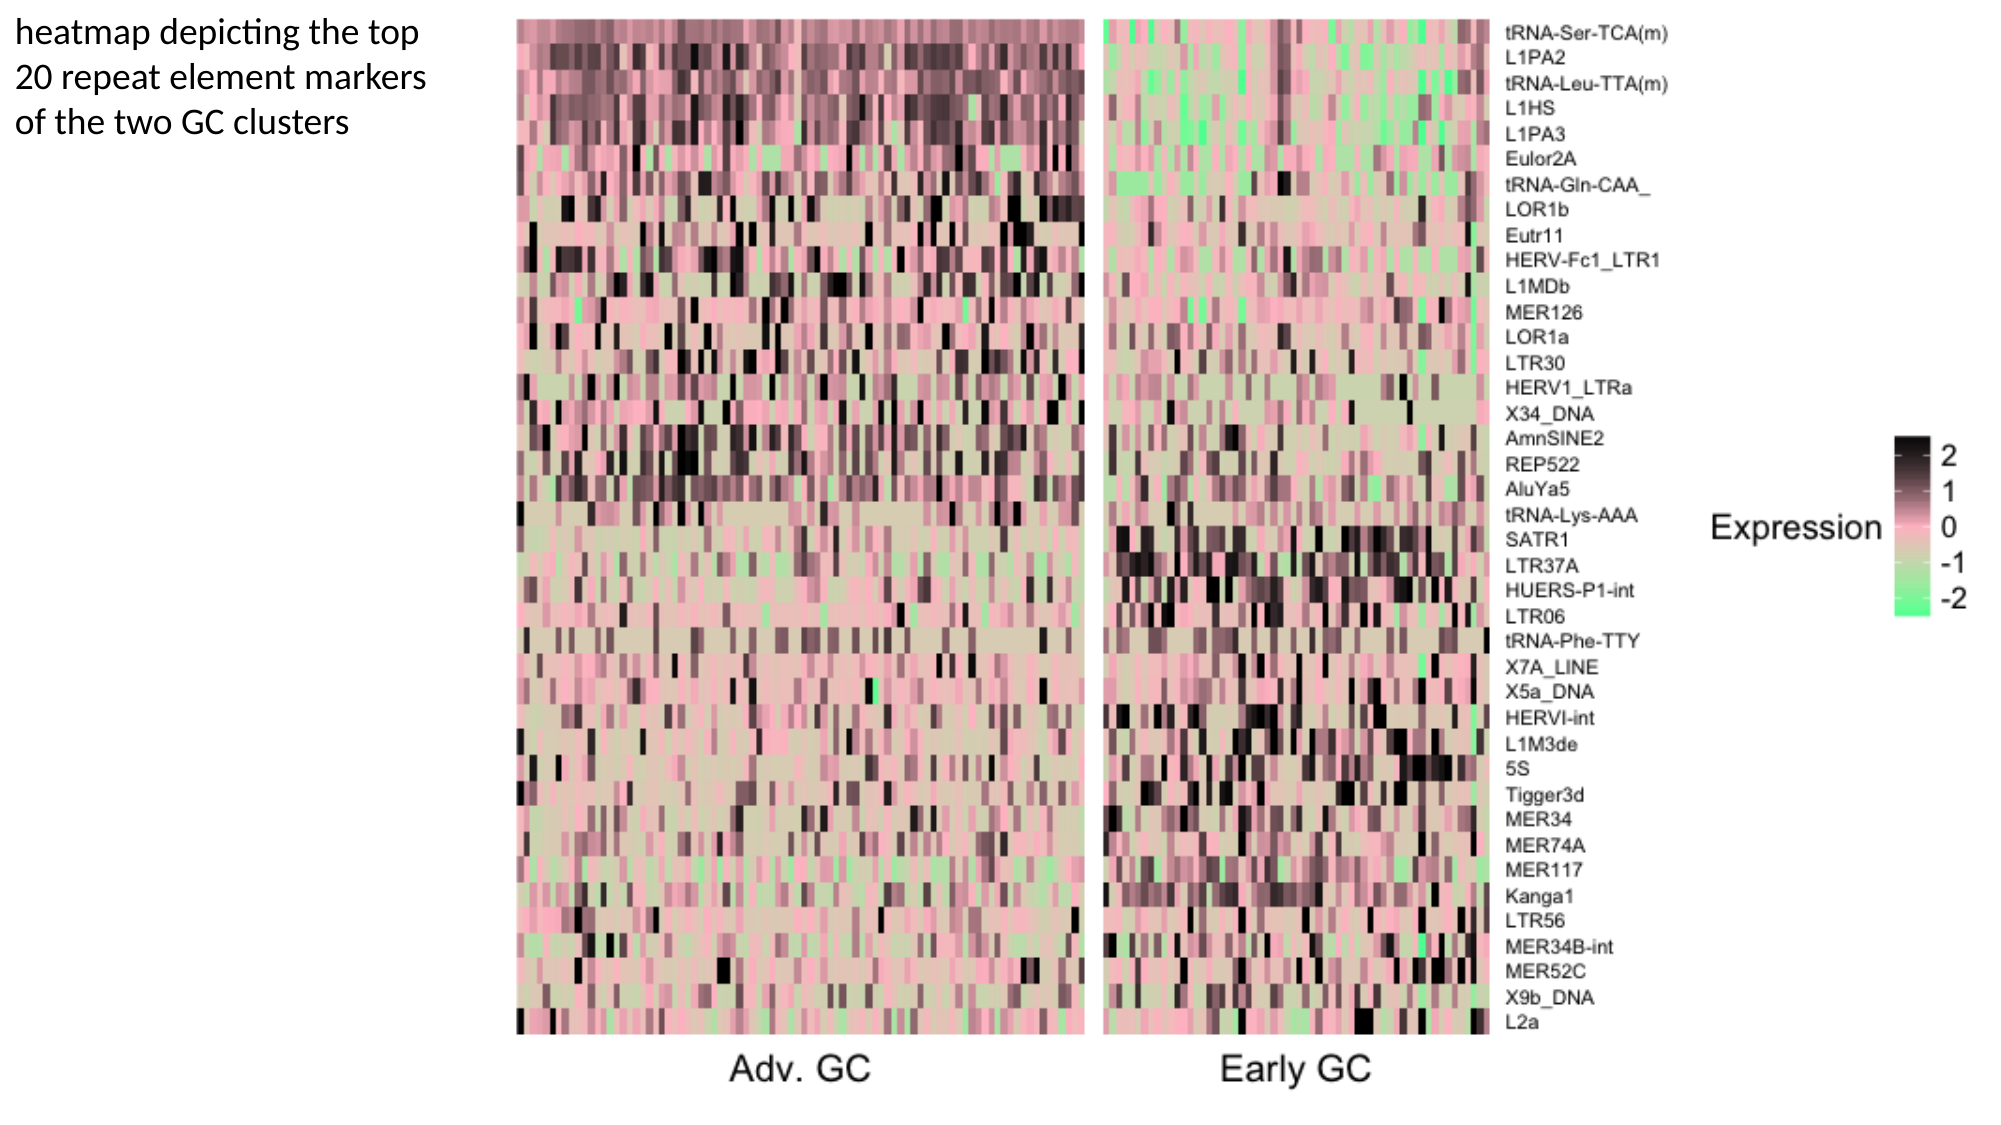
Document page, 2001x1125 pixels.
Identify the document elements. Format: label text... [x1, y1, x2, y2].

picture [499, 0, 2000, 1125]
text_box heatmap depicting the top 20 repeat element markers of the two GC clusters [0, 0, 450, 150]
